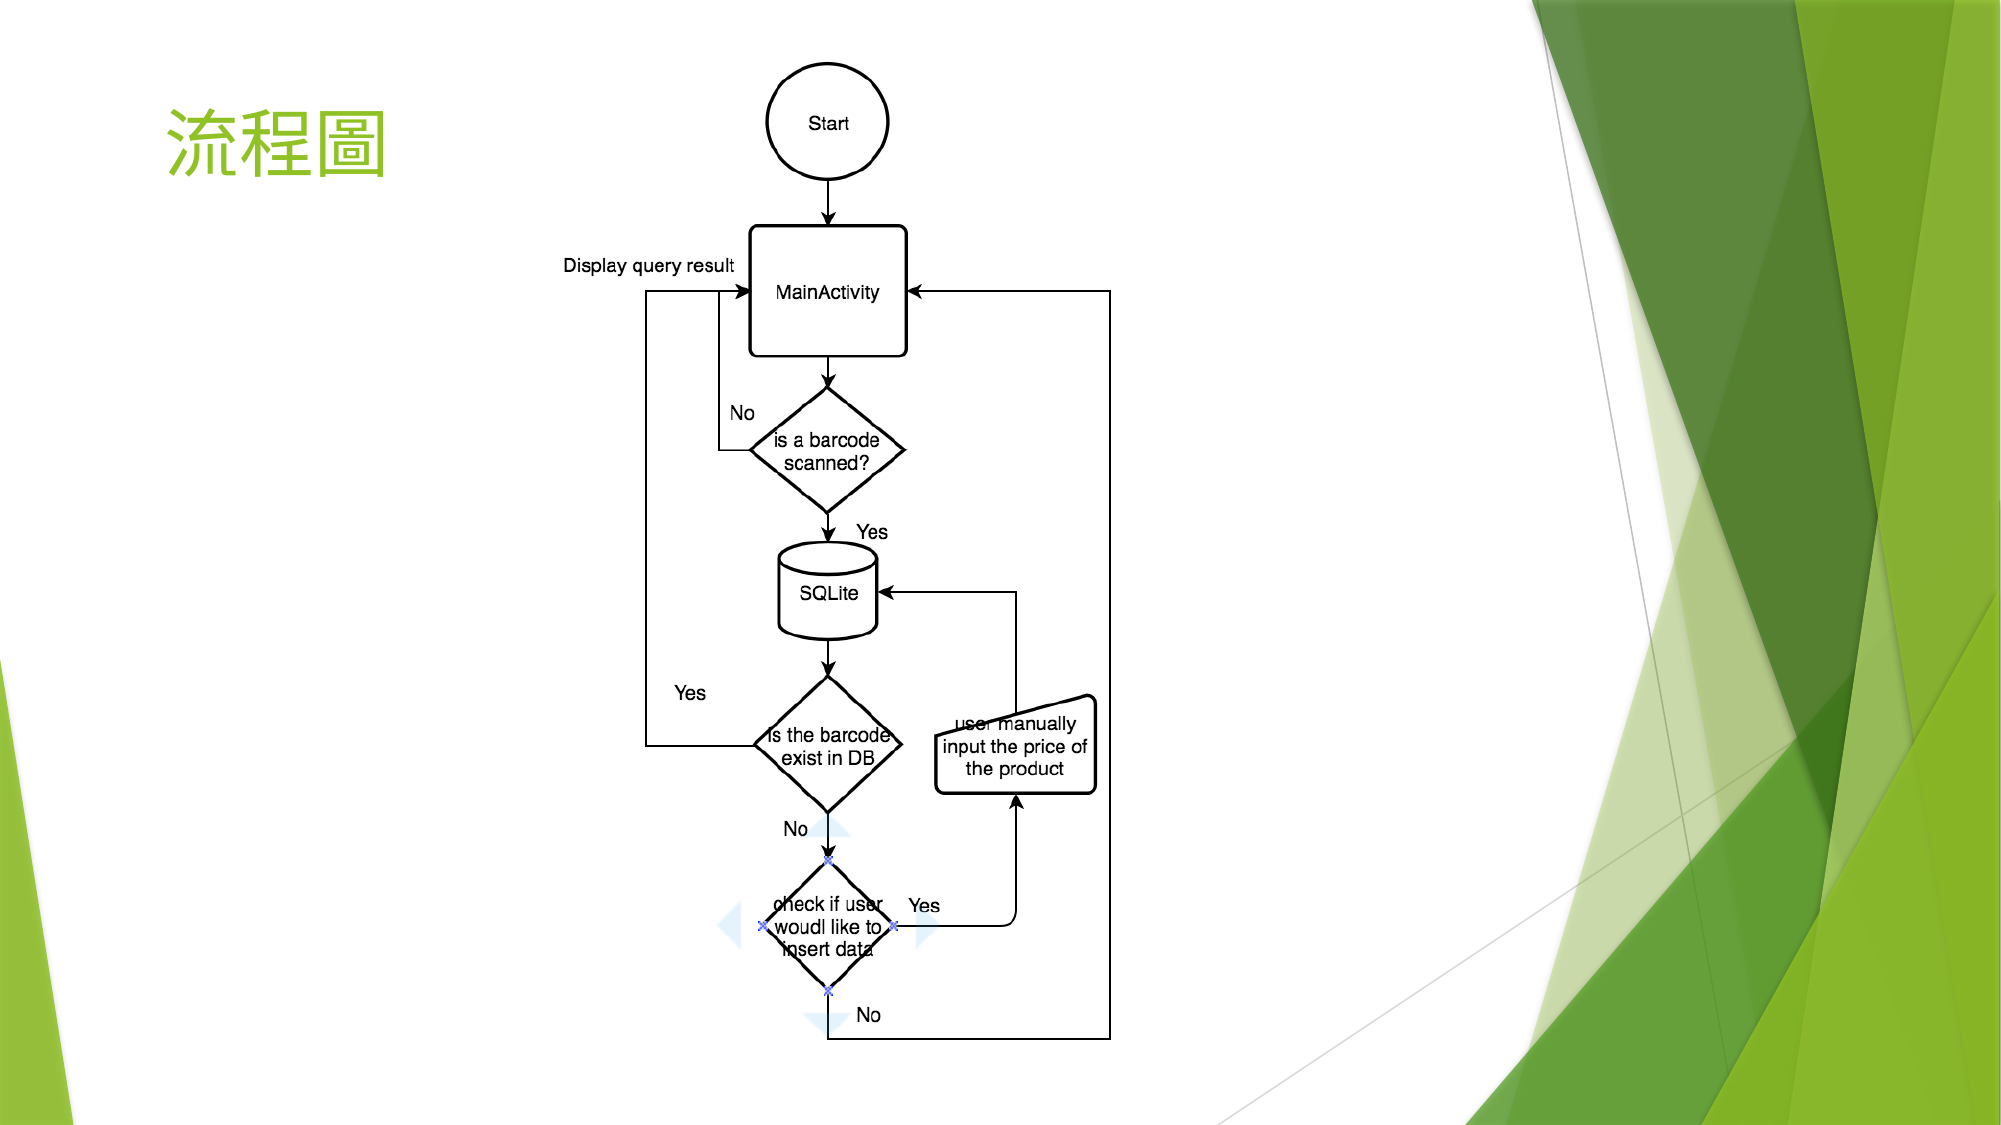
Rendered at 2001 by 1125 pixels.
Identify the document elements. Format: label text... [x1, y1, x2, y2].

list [543, 32, 1153, 1098]
title 流程圖 [1158, 89, 1853, 196]
title 流程圖 [149, 89, 539, 196]
